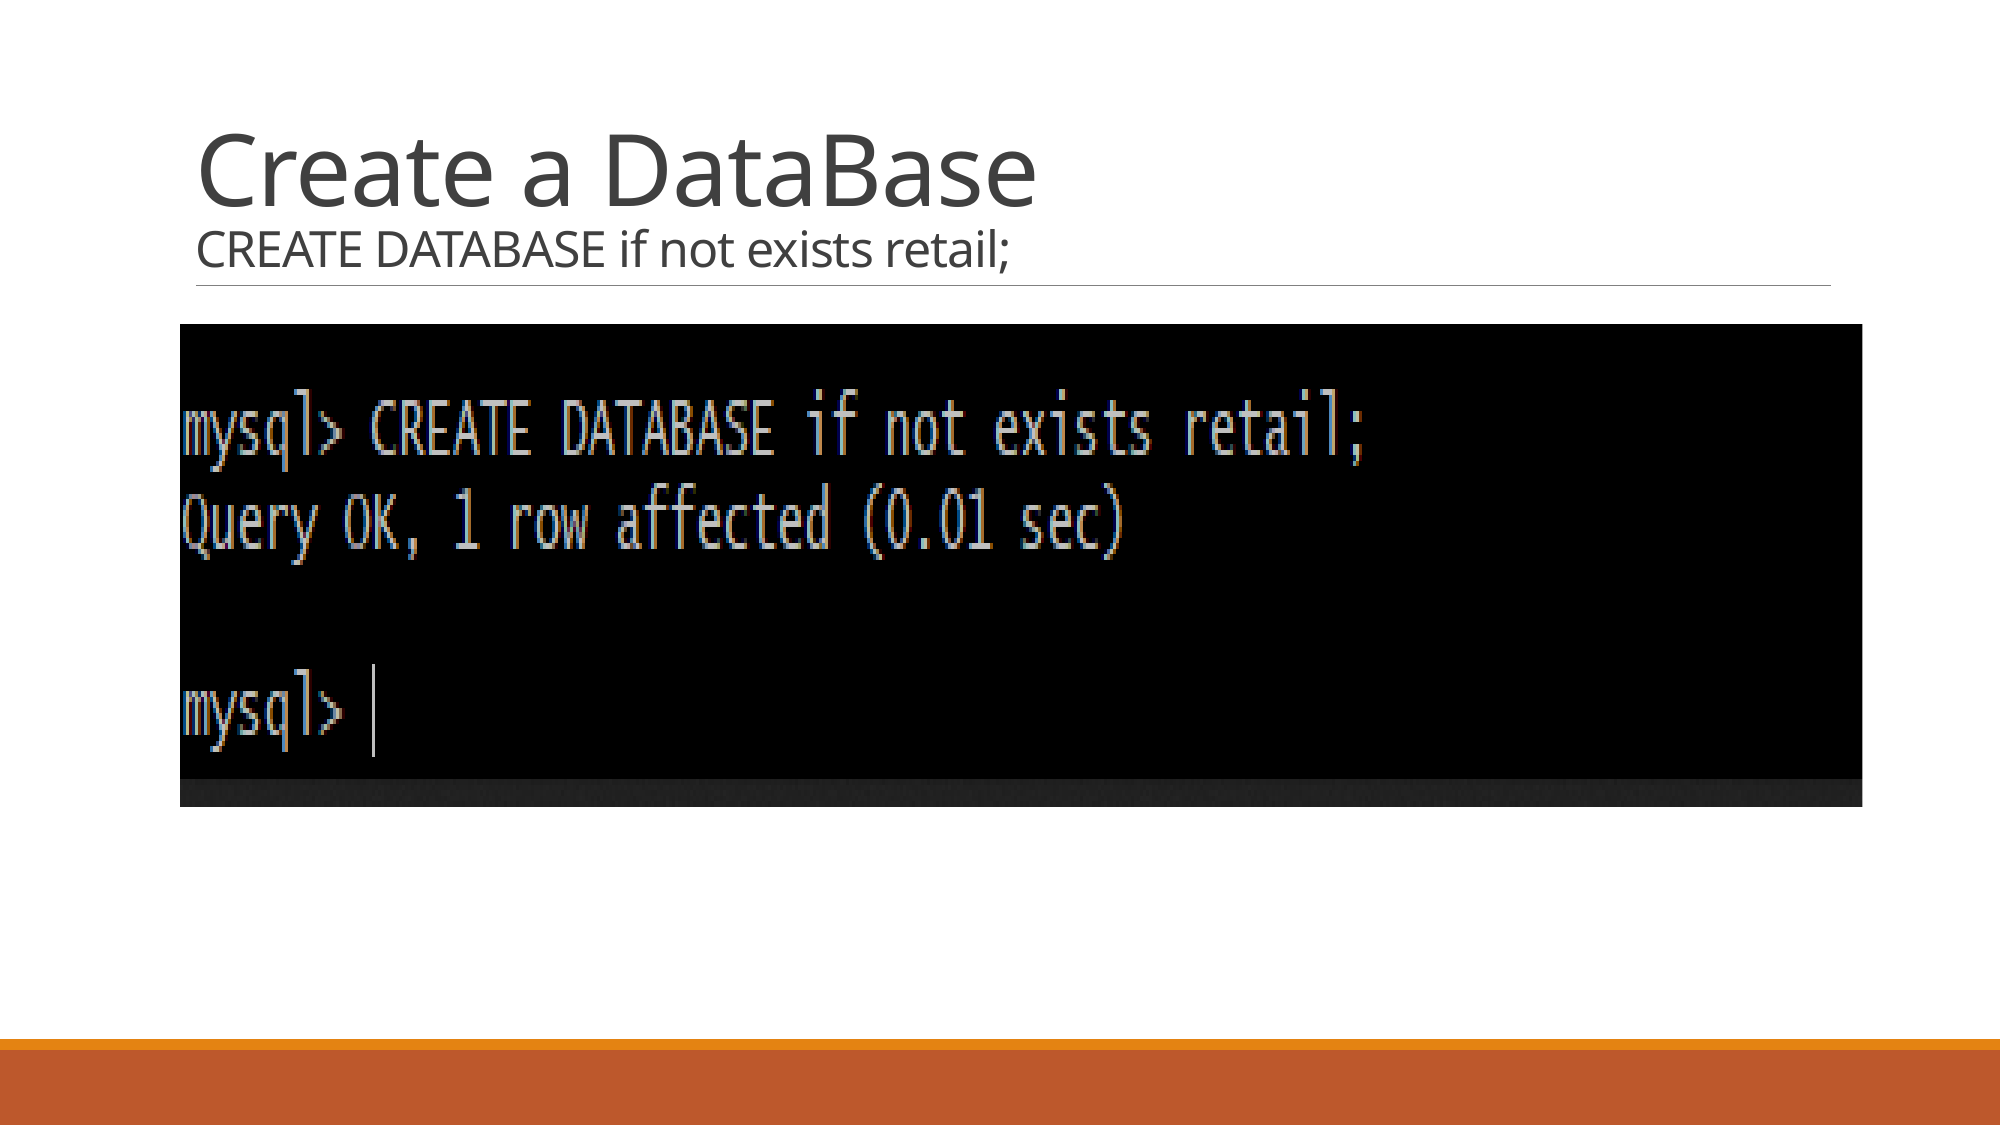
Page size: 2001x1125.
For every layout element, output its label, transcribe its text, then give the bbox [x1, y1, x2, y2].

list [179, 323, 1863, 808]
title Create a DataBase CREATE DATABASE if not exists retail; [180, 47, 1830, 285]
